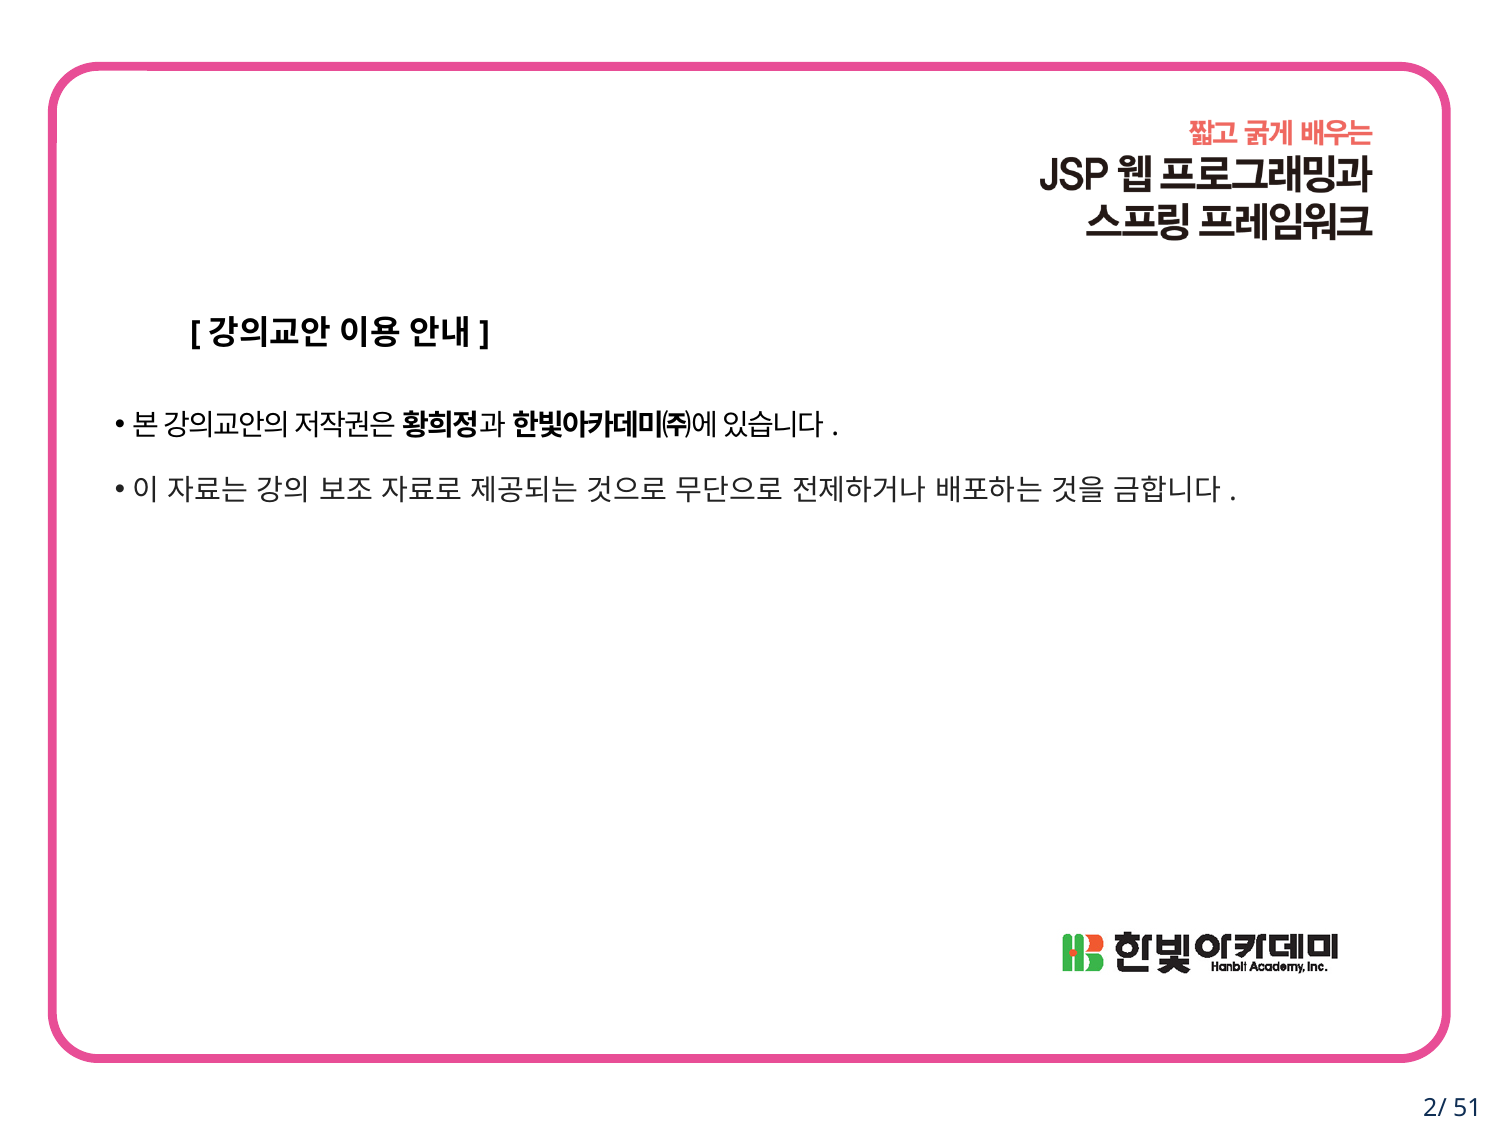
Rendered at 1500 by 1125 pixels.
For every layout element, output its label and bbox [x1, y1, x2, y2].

picture [1021, 101, 1382, 249]
picture [1056, 928, 1341, 976]
